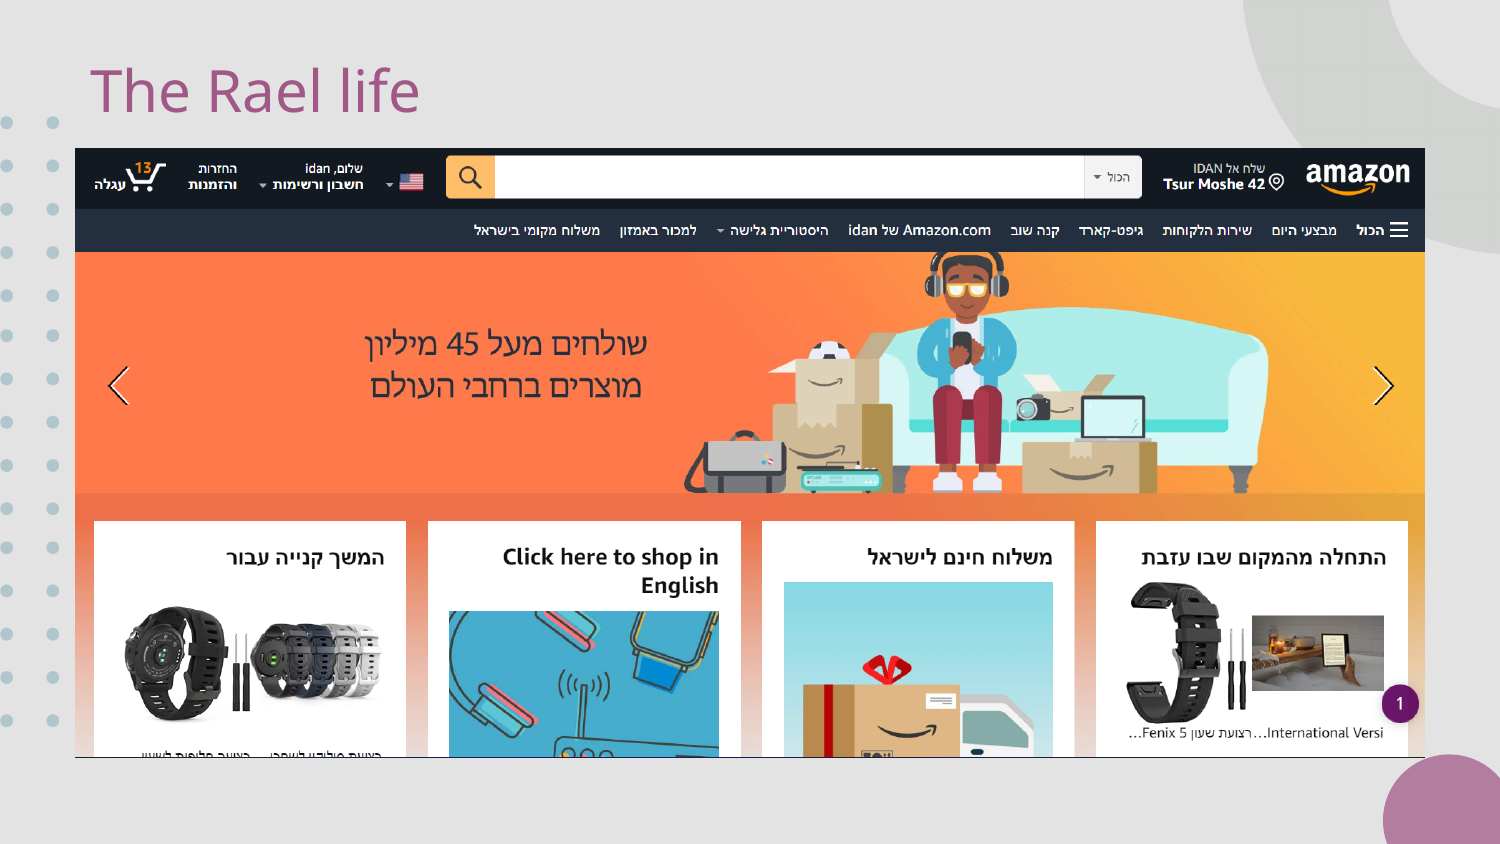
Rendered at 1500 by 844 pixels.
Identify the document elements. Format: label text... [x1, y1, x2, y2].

picture [1, 330, 59, 515]
picture [74, 148, 1426, 758]
title The Rael life [75, 39, 652, 134]
picture [1, 117, 59, 302]
picture [1, 542, 59, 727]
